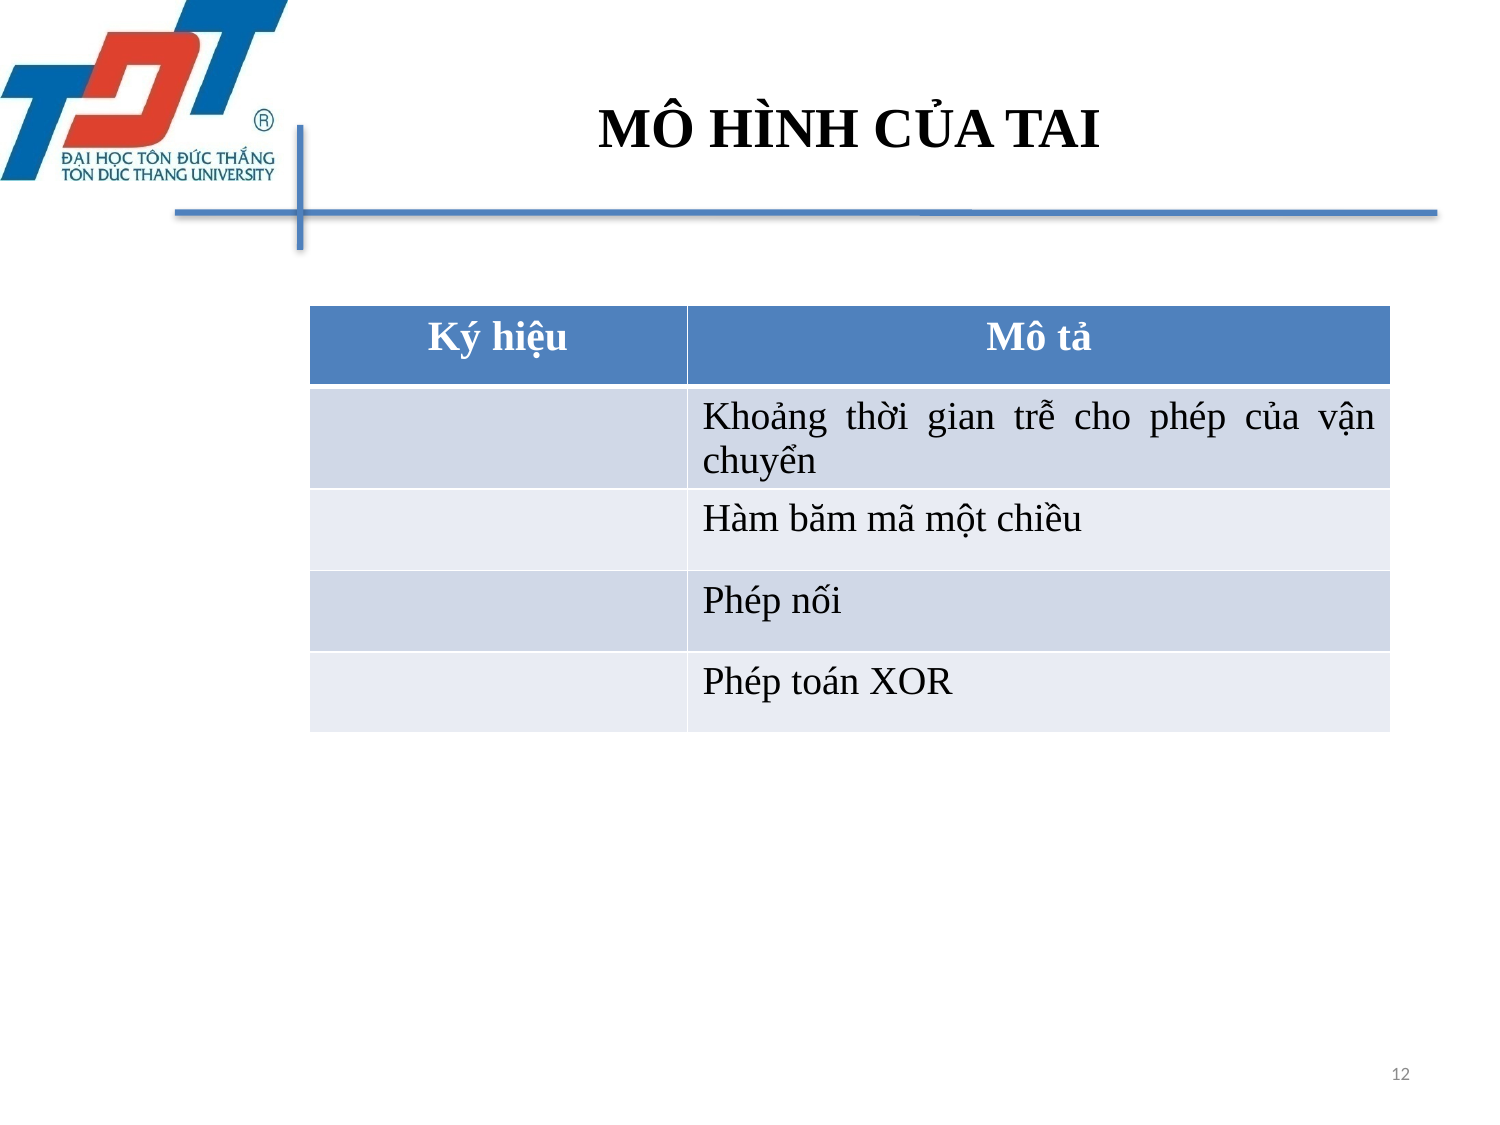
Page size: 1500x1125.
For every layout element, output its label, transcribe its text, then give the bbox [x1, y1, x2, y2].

picture [0, 0, 288, 181]
title MÔ HÌNH CỦA TAI [174, 31, 1500, 219]
slide_number 12 [1074, 1042, 1425, 1103]
